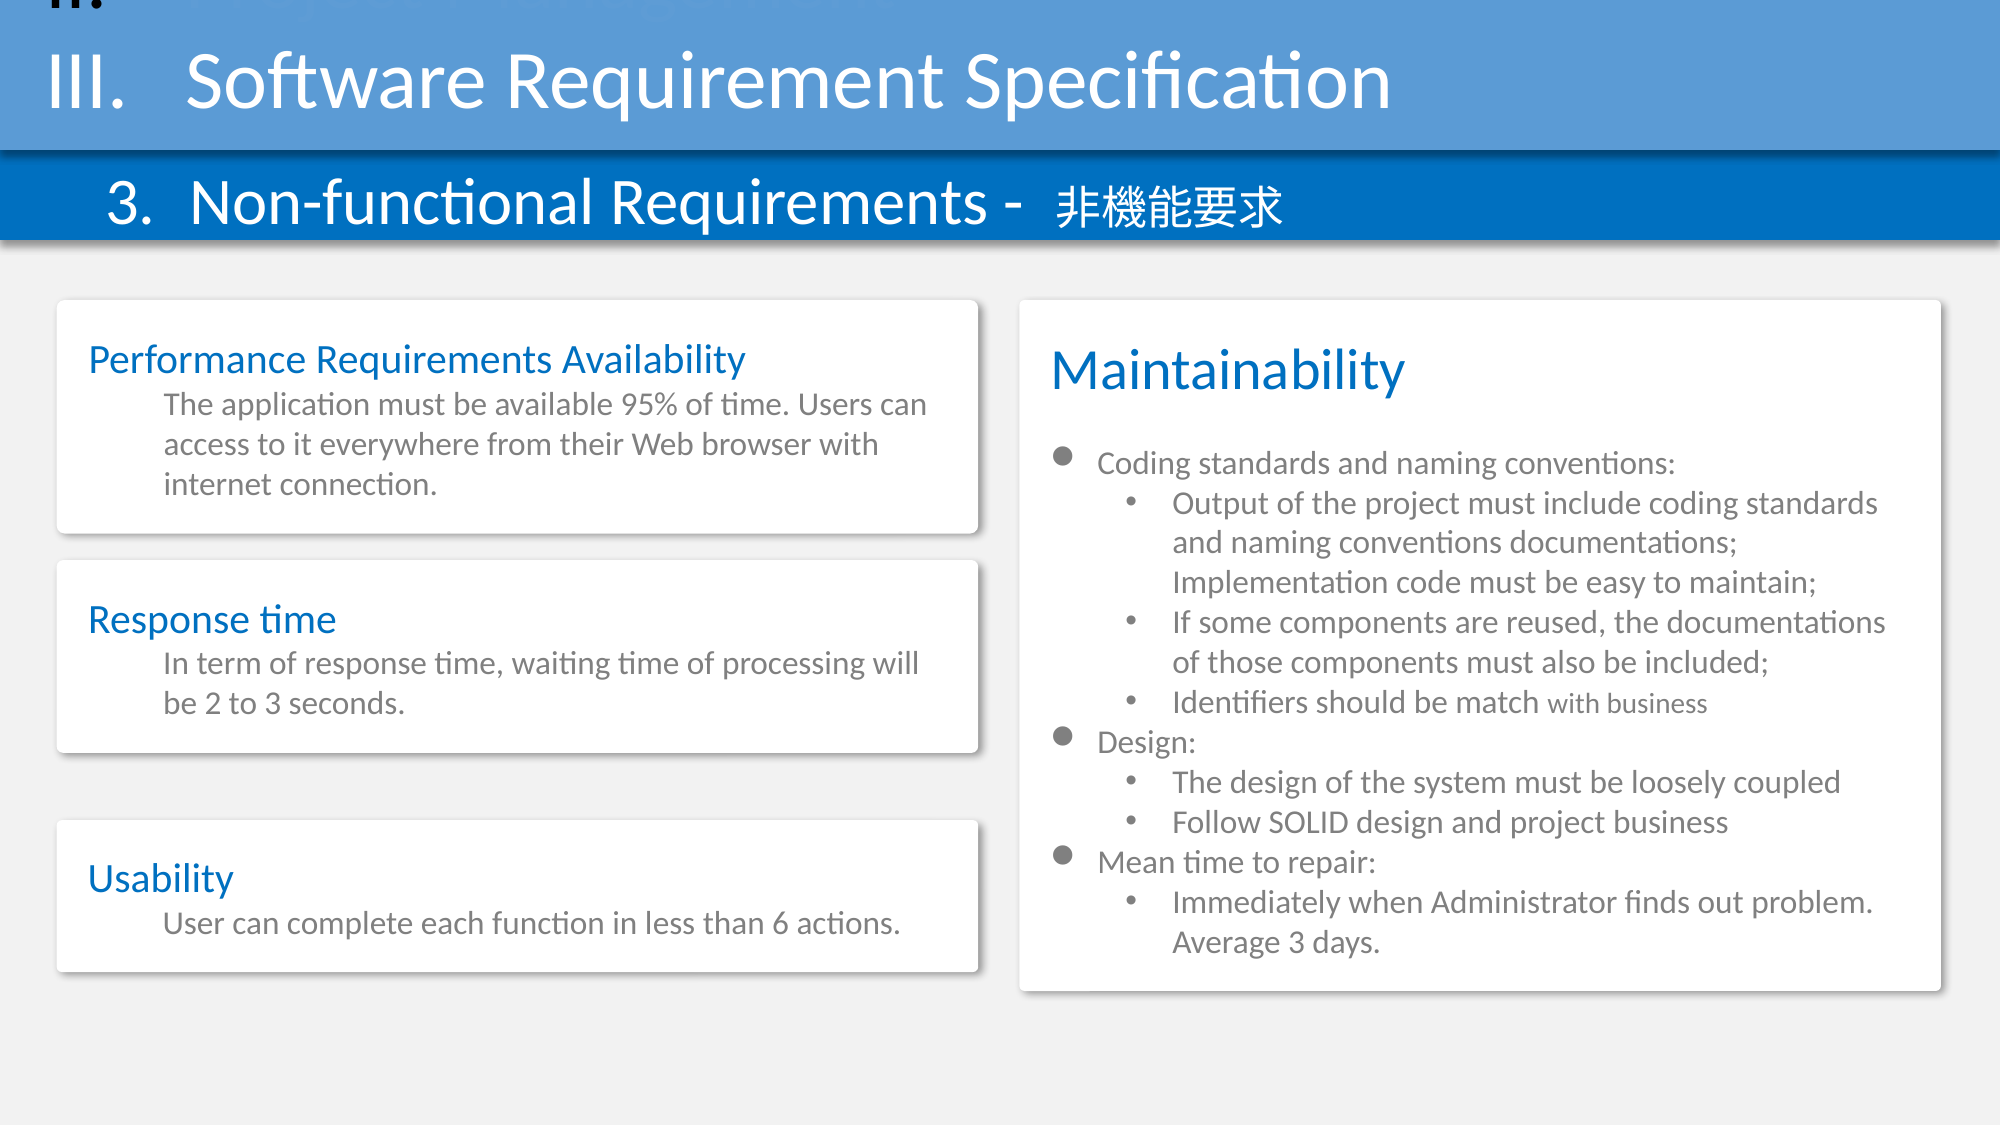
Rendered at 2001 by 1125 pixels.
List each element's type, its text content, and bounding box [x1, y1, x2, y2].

text_box Introduction Project Management Software Requirement Specification [0, 0, 2000, 151]
text_box Usability User can complete each function in less than 6 actions. [55, 819, 980, 974]
text_box Non-functional Requirements - 非機能要求 [0, 162, 2000, 241]
text_box Maintainability Coding standards and naming conventions: Output of the project must include coding standards and naming conventions documentations; Implementation code must be easy to maintain; If some components are reused, the documentations of those components must also be included; Identifiers should be match with business Design: The design of the system must be loosely coupled Follow SOLID design and project business Mean time to repair: Immediately when Administrator finds out problem. Average 3 days. [1018, 298, 1942, 993]
text_box Performance Requirements Availability The application must be available 95% of time. Users can access to it everywhere from their Web browser with internet connection. [55, 298, 980, 535]
text_box Response time In term of response time, waiting time of processing will be 2 to 3 seconds. [55, 558, 980, 754]
